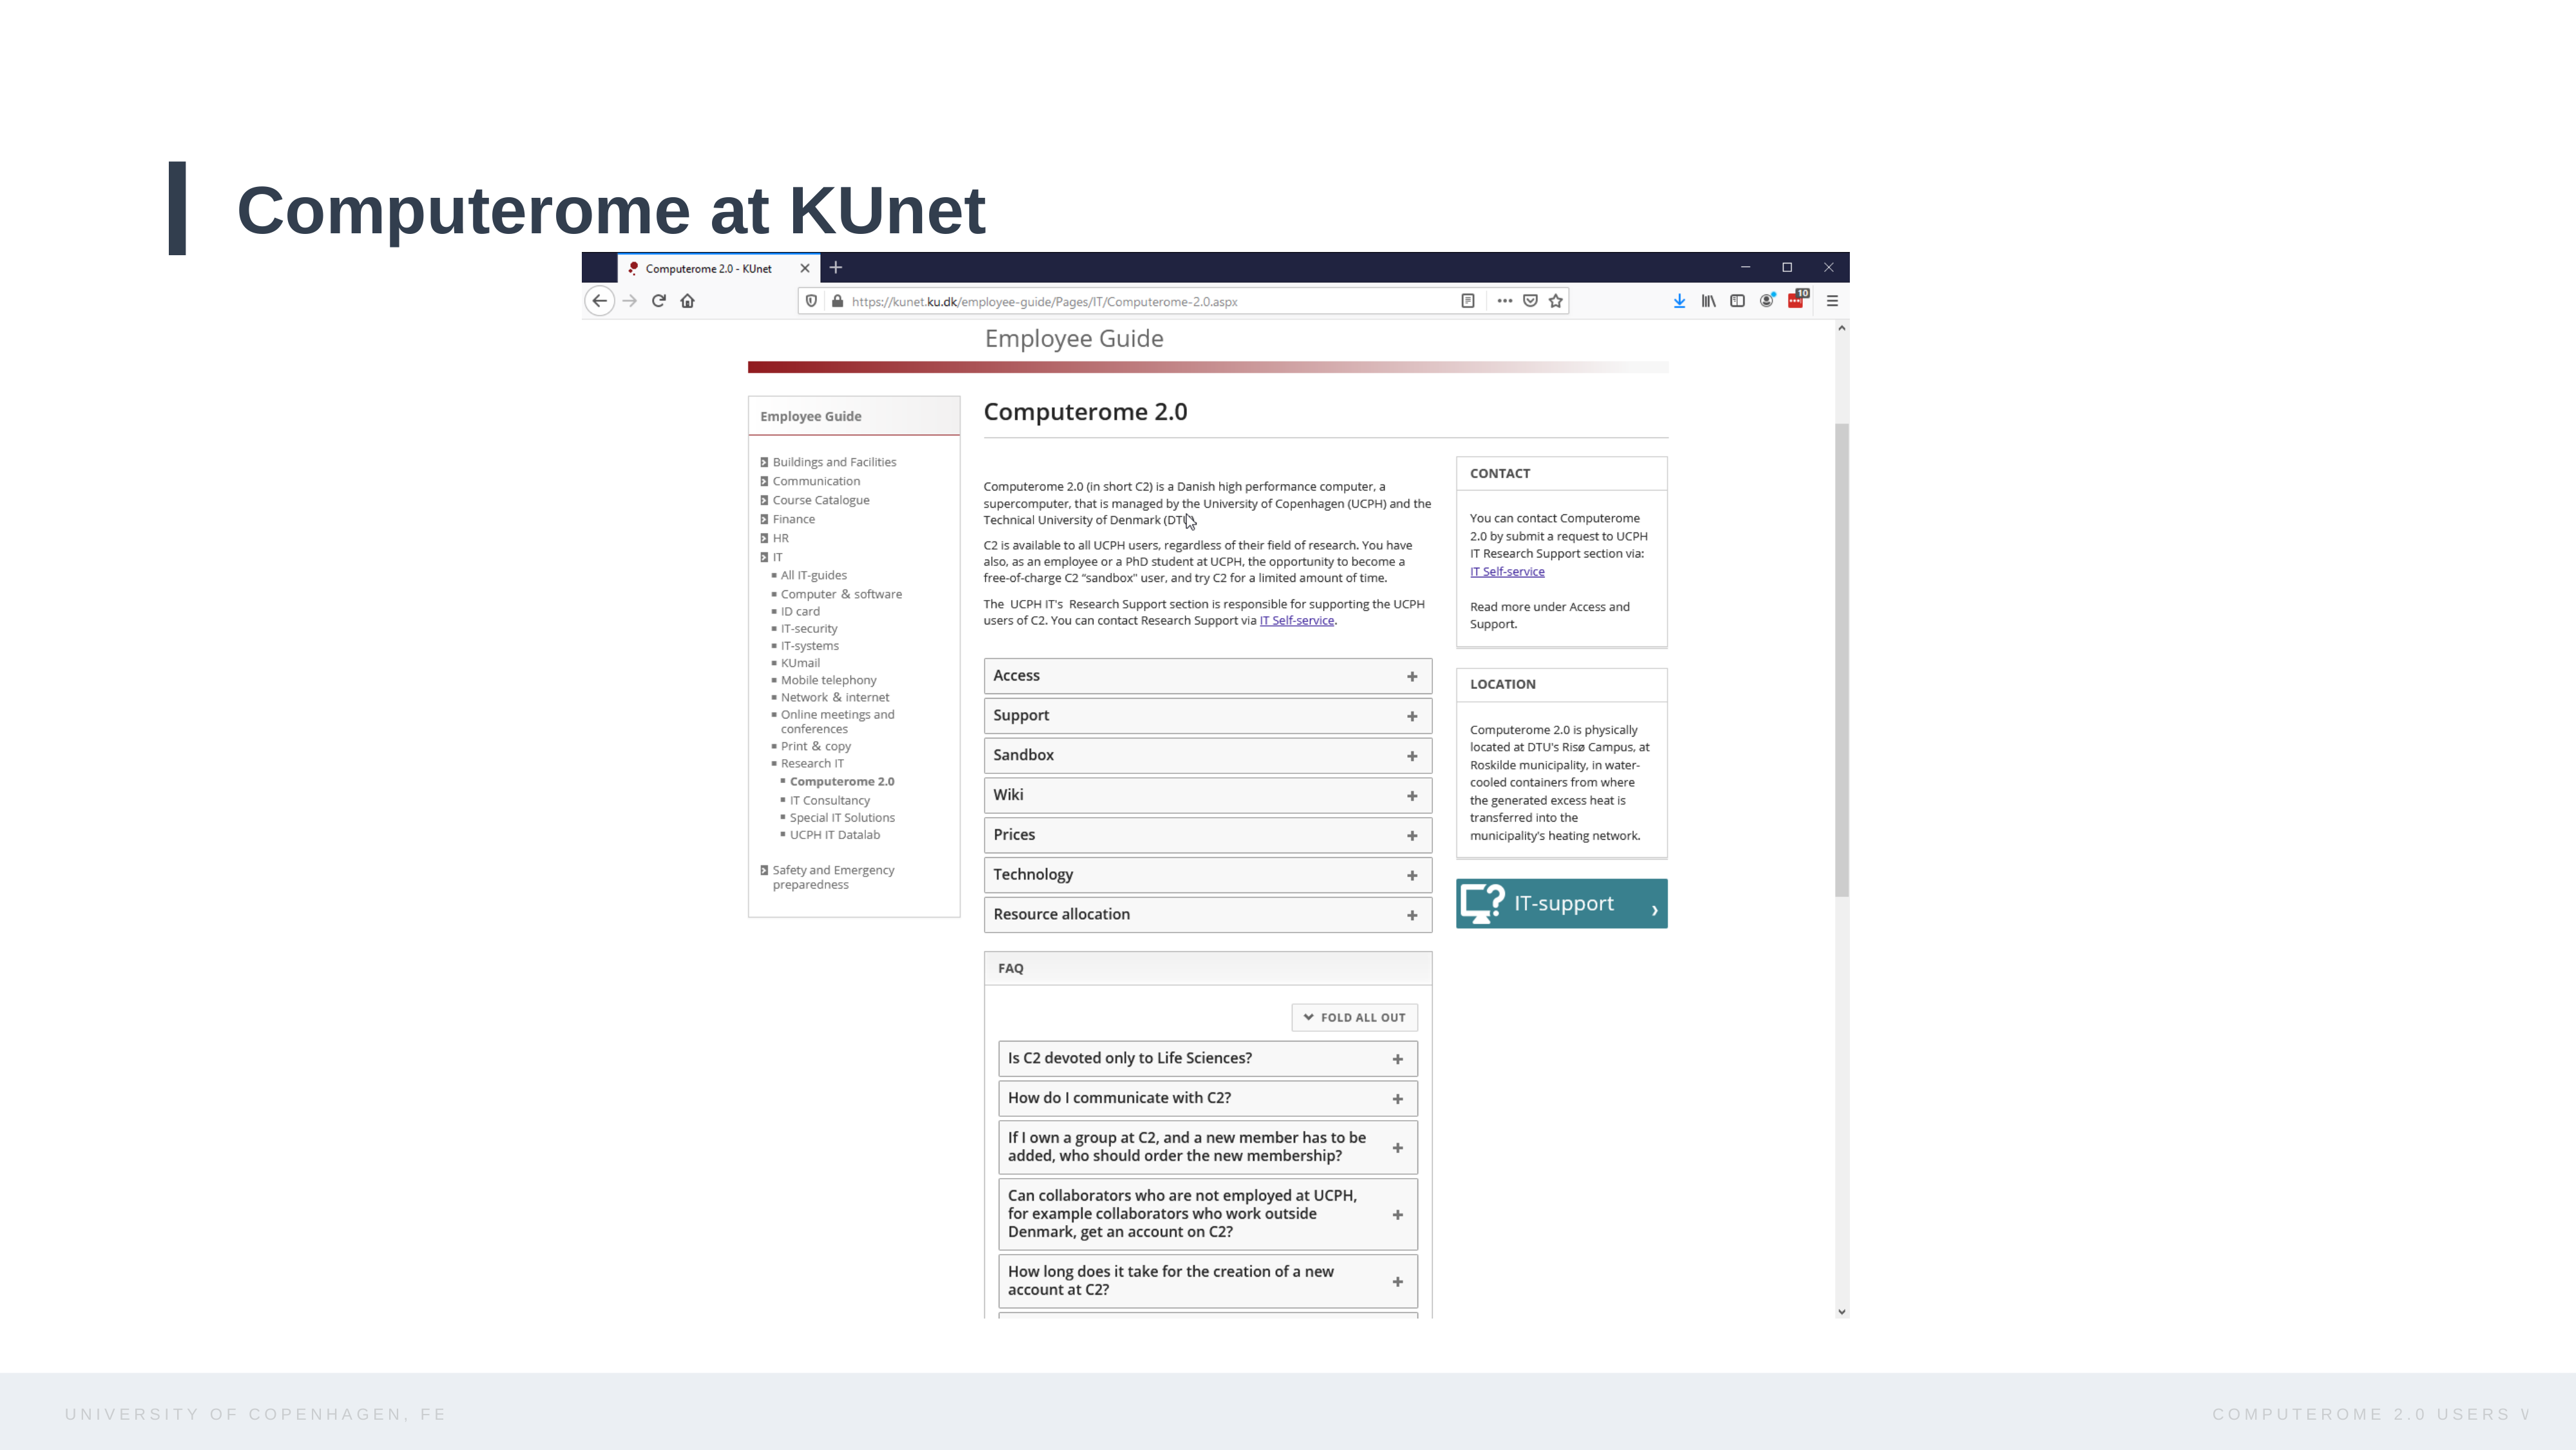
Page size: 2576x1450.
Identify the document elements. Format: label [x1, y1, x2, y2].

text_box [168, 161, 1778, 256]
picture [582, 252, 1850, 1319]
